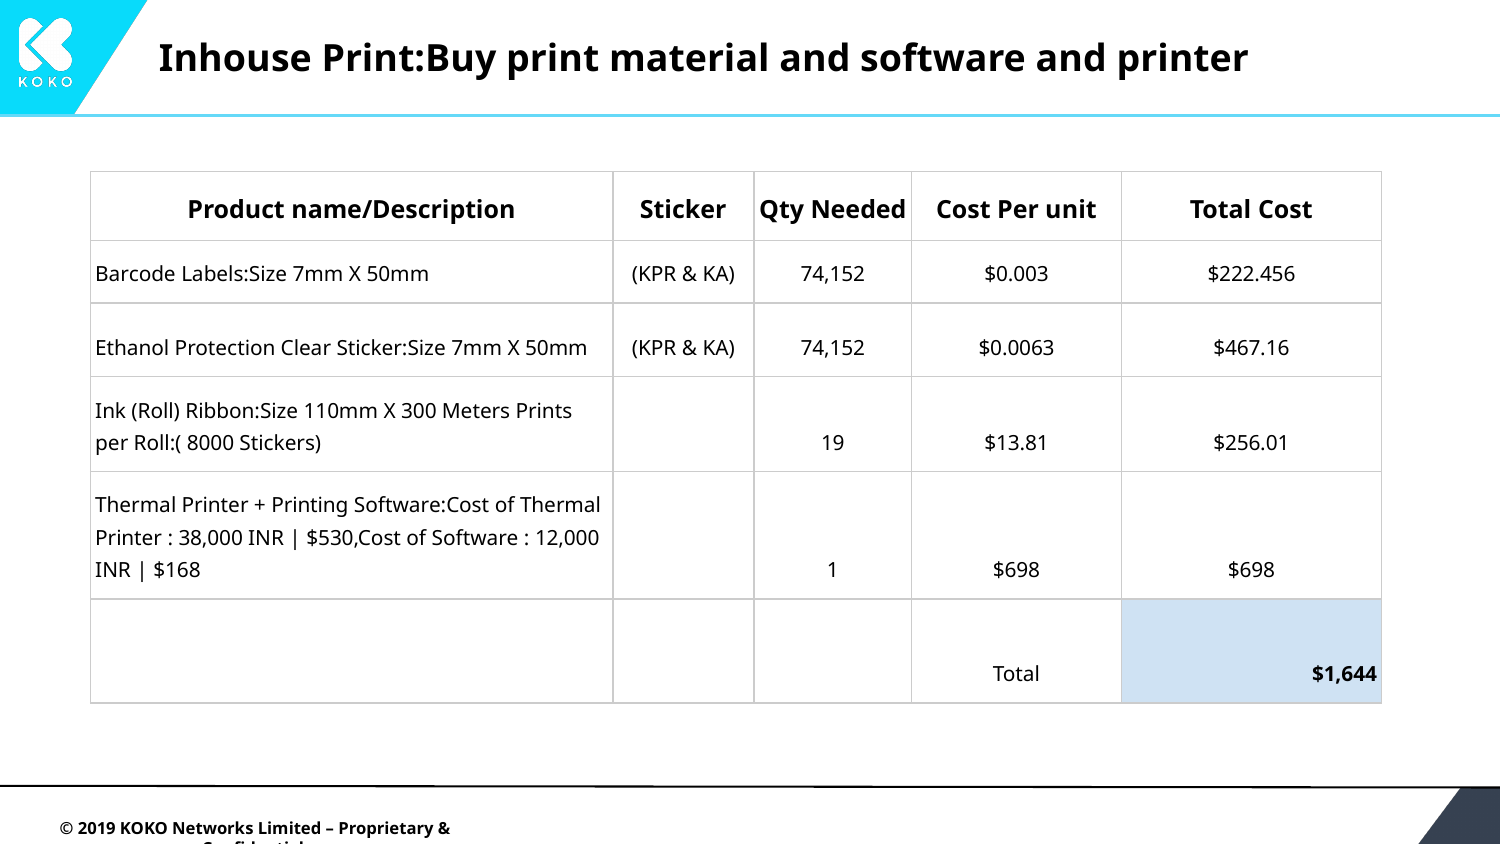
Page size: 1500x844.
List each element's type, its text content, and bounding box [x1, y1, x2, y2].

table_cell (KPR & KA) [614, 304, 753, 376]
table_cell [755, 600, 911, 702]
table_cell $467.16 [1122, 304, 1381, 376]
table_cell [91, 600, 612, 702]
picture [1419, 789, 1500, 844]
table_cell $13.81 [912, 377, 1121, 471]
table_header Product name/Description [91, 172, 612, 240]
table_cell 19 [755, 377, 911, 471]
table_header Cost Per unit [912, 172, 1121, 240]
table_cell $0.003 [912, 241, 1121, 302]
table_cell Ink (Roll) Ribbon:Size 110mm X 300 Meters Prints per Roll:( 8000 Stickers) [91, 377, 612, 471]
table_cell 74,152 [755, 304, 911, 376]
table_cell $1,644 [1122, 600, 1381, 702]
table_header Total Cost [1122, 172, 1381, 240]
table_cell $698 [1122, 472, 1381, 598]
table_cell $256.01 [1122, 377, 1381, 471]
table_cell (KPR & KA) [614, 241, 753, 302]
table_cell $698 [912, 472, 1121, 598]
table_cell $222.456 [1122, 241, 1381, 302]
table_cell 1 [755, 472, 911, 598]
picture [0, 0, 148, 114]
table_cell [614, 600, 753, 702]
table_header Sticker [614, 172, 753, 240]
table_cell Total [912, 600, 1121, 702]
table_cell 74,152 [755, 241, 911, 302]
table_header Qty Needed [755, 172, 911, 240]
table_cell Barcode Labels:Size 7mm X 50mm [91, 241, 612, 302]
title Inhouse Print:Buy print material and software and printer [147, 11, 1444, 108]
table_cell [614, 472, 753, 598]
table_cell Thermal Printer + Printing Software:Cost of Thermal Printer : 38,000 INR | $530,Cost of Software : 12,000 INR | $168 [91, 472, 612, 598]
table_cell $0.0063 [912, 304, 1121, 376]
table_cell [614, 377, 753, 471]
table_cell Ethanol Protection Clear Sticker:Size 7mm X 50mm [91, 304, 612, 376]
